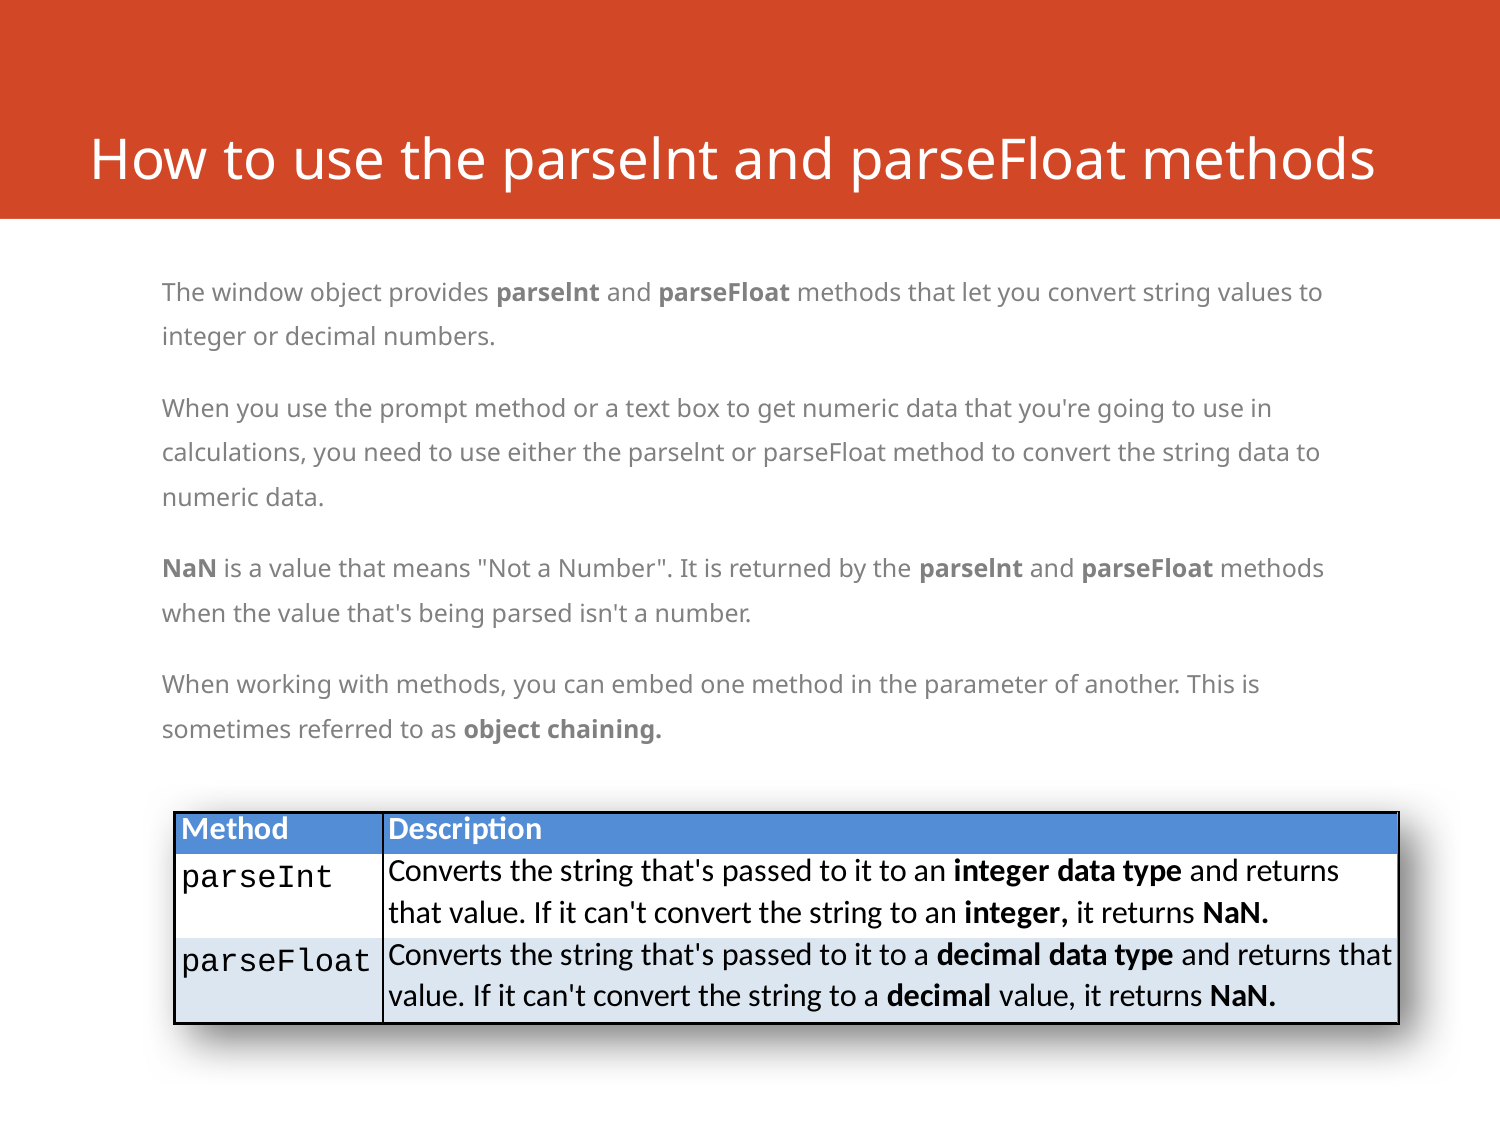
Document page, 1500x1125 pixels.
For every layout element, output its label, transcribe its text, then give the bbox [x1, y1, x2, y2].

list The window object provides parselnt and parseFloat methods that let you convert string values to integer or decimal numbers. When you use the prompt method or a text box to get numeric data that you're going to use in calculations, you need to use either the parselnt or parseFloat method to convert the string data to numeric data. NaN is a value that means "Not a Number". It is returned by the parselnt and parseFloat methods when the value that's being parsed isn't a number. When working with methods, you can embed one method in the parameter of another. This is sometimes referred to as object chaining. [146, 253, 1397, 817]
title How to use the parselnt and parseFloat methods [74, 0, 1397, 199]
picture [174, 812, 1399, 1024]
